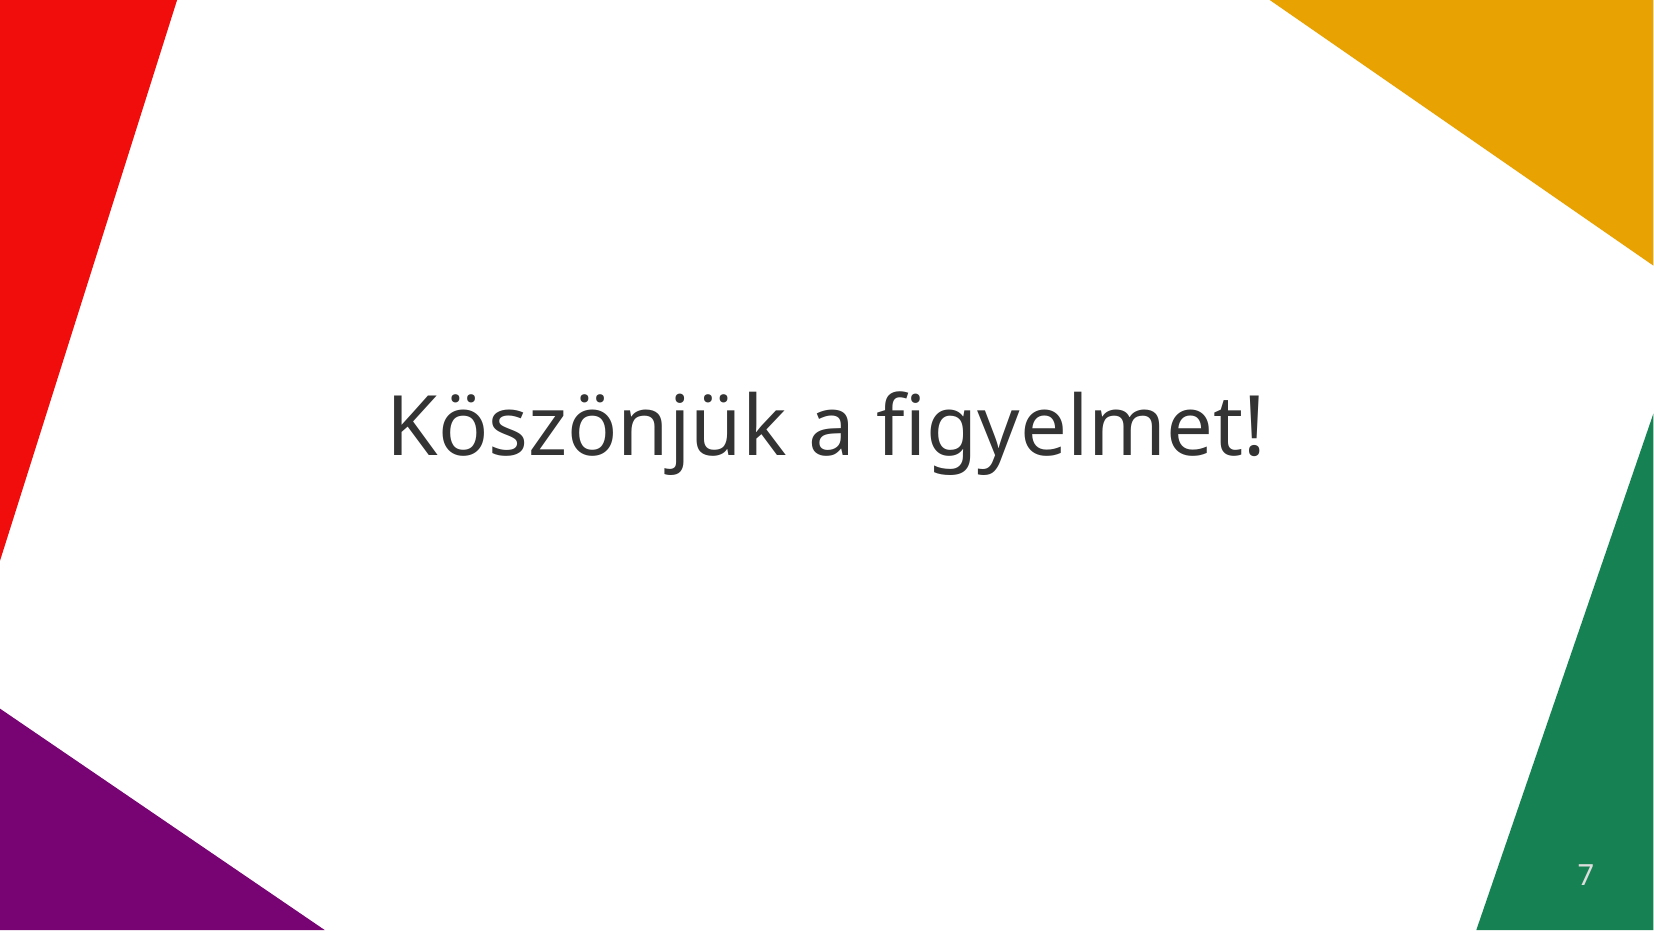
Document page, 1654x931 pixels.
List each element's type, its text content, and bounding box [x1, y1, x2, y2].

slide_number ‹#› [1210, 856, 1595, 916]
title Köszönjük a figyelmet! [118, 354, 1536, 502]
